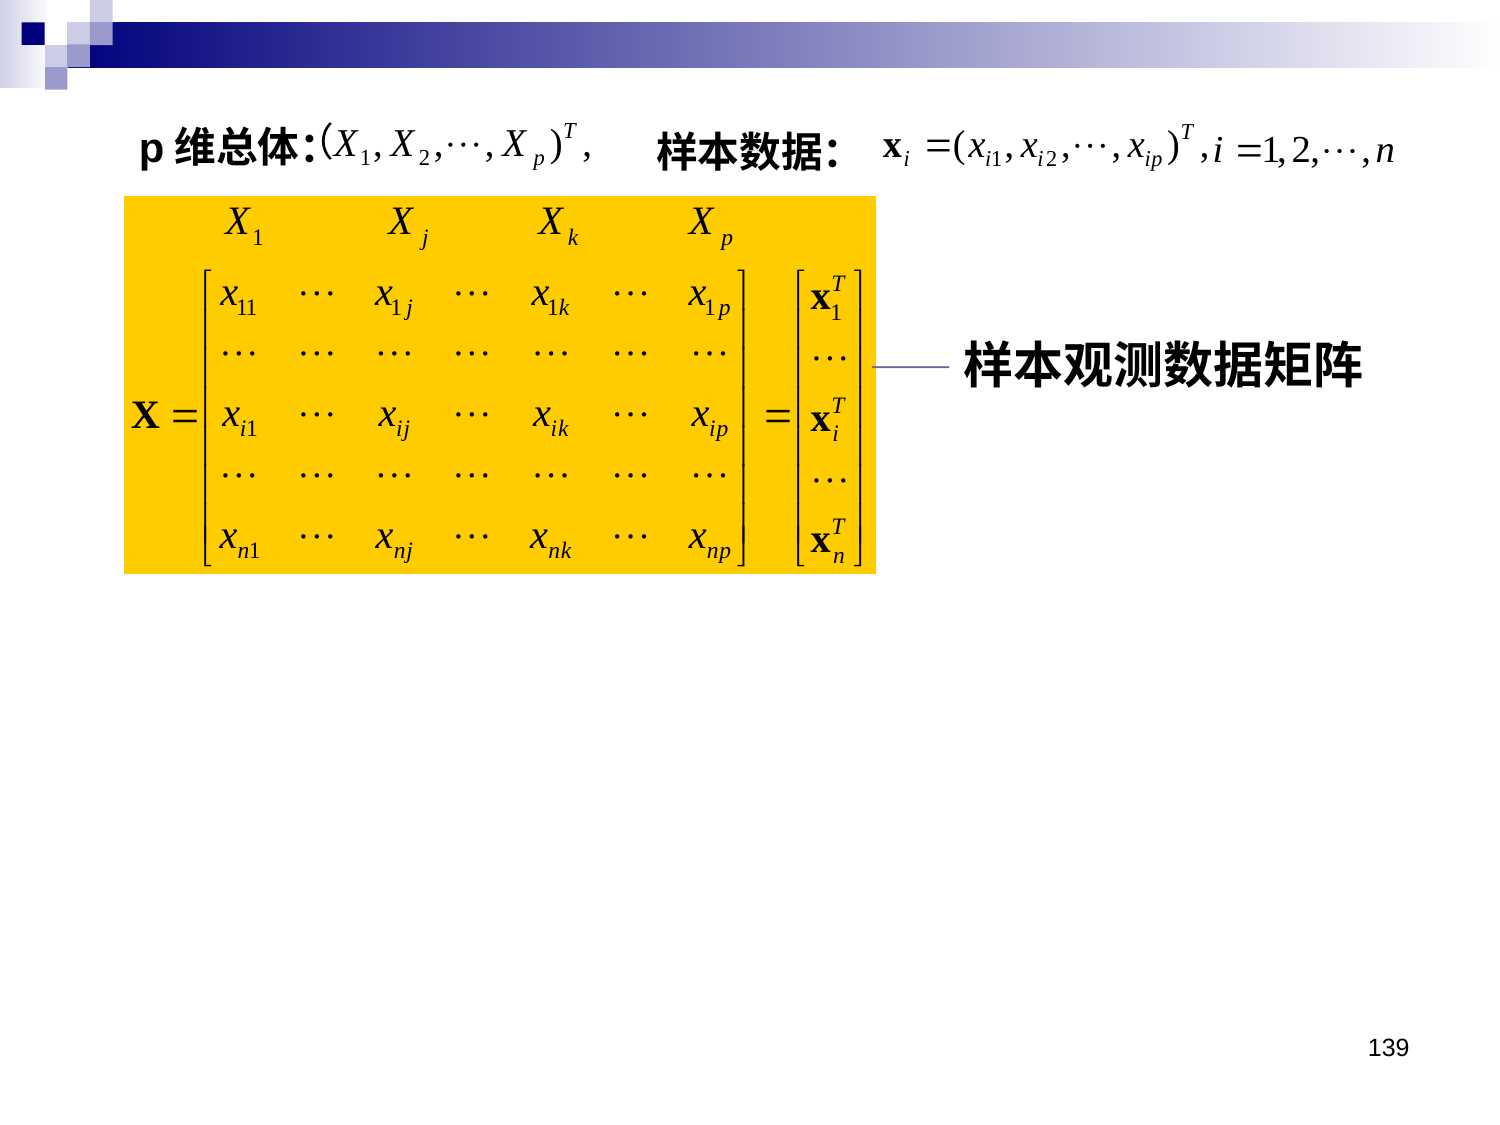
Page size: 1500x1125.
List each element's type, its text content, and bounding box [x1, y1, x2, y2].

text_box ——样本观测数据矩阵 [877, 337, 1491, 401]
text_box p维总体： [123, 113, 311, 179]
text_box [311, 113, 598, 179]
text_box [877, 115, 1402, 181]
slide_number 139 [1074, 1024, 1426, 1103]
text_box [123, 196, 877, 575]
text_box 样本数据： [641, 118, 880, 184]
